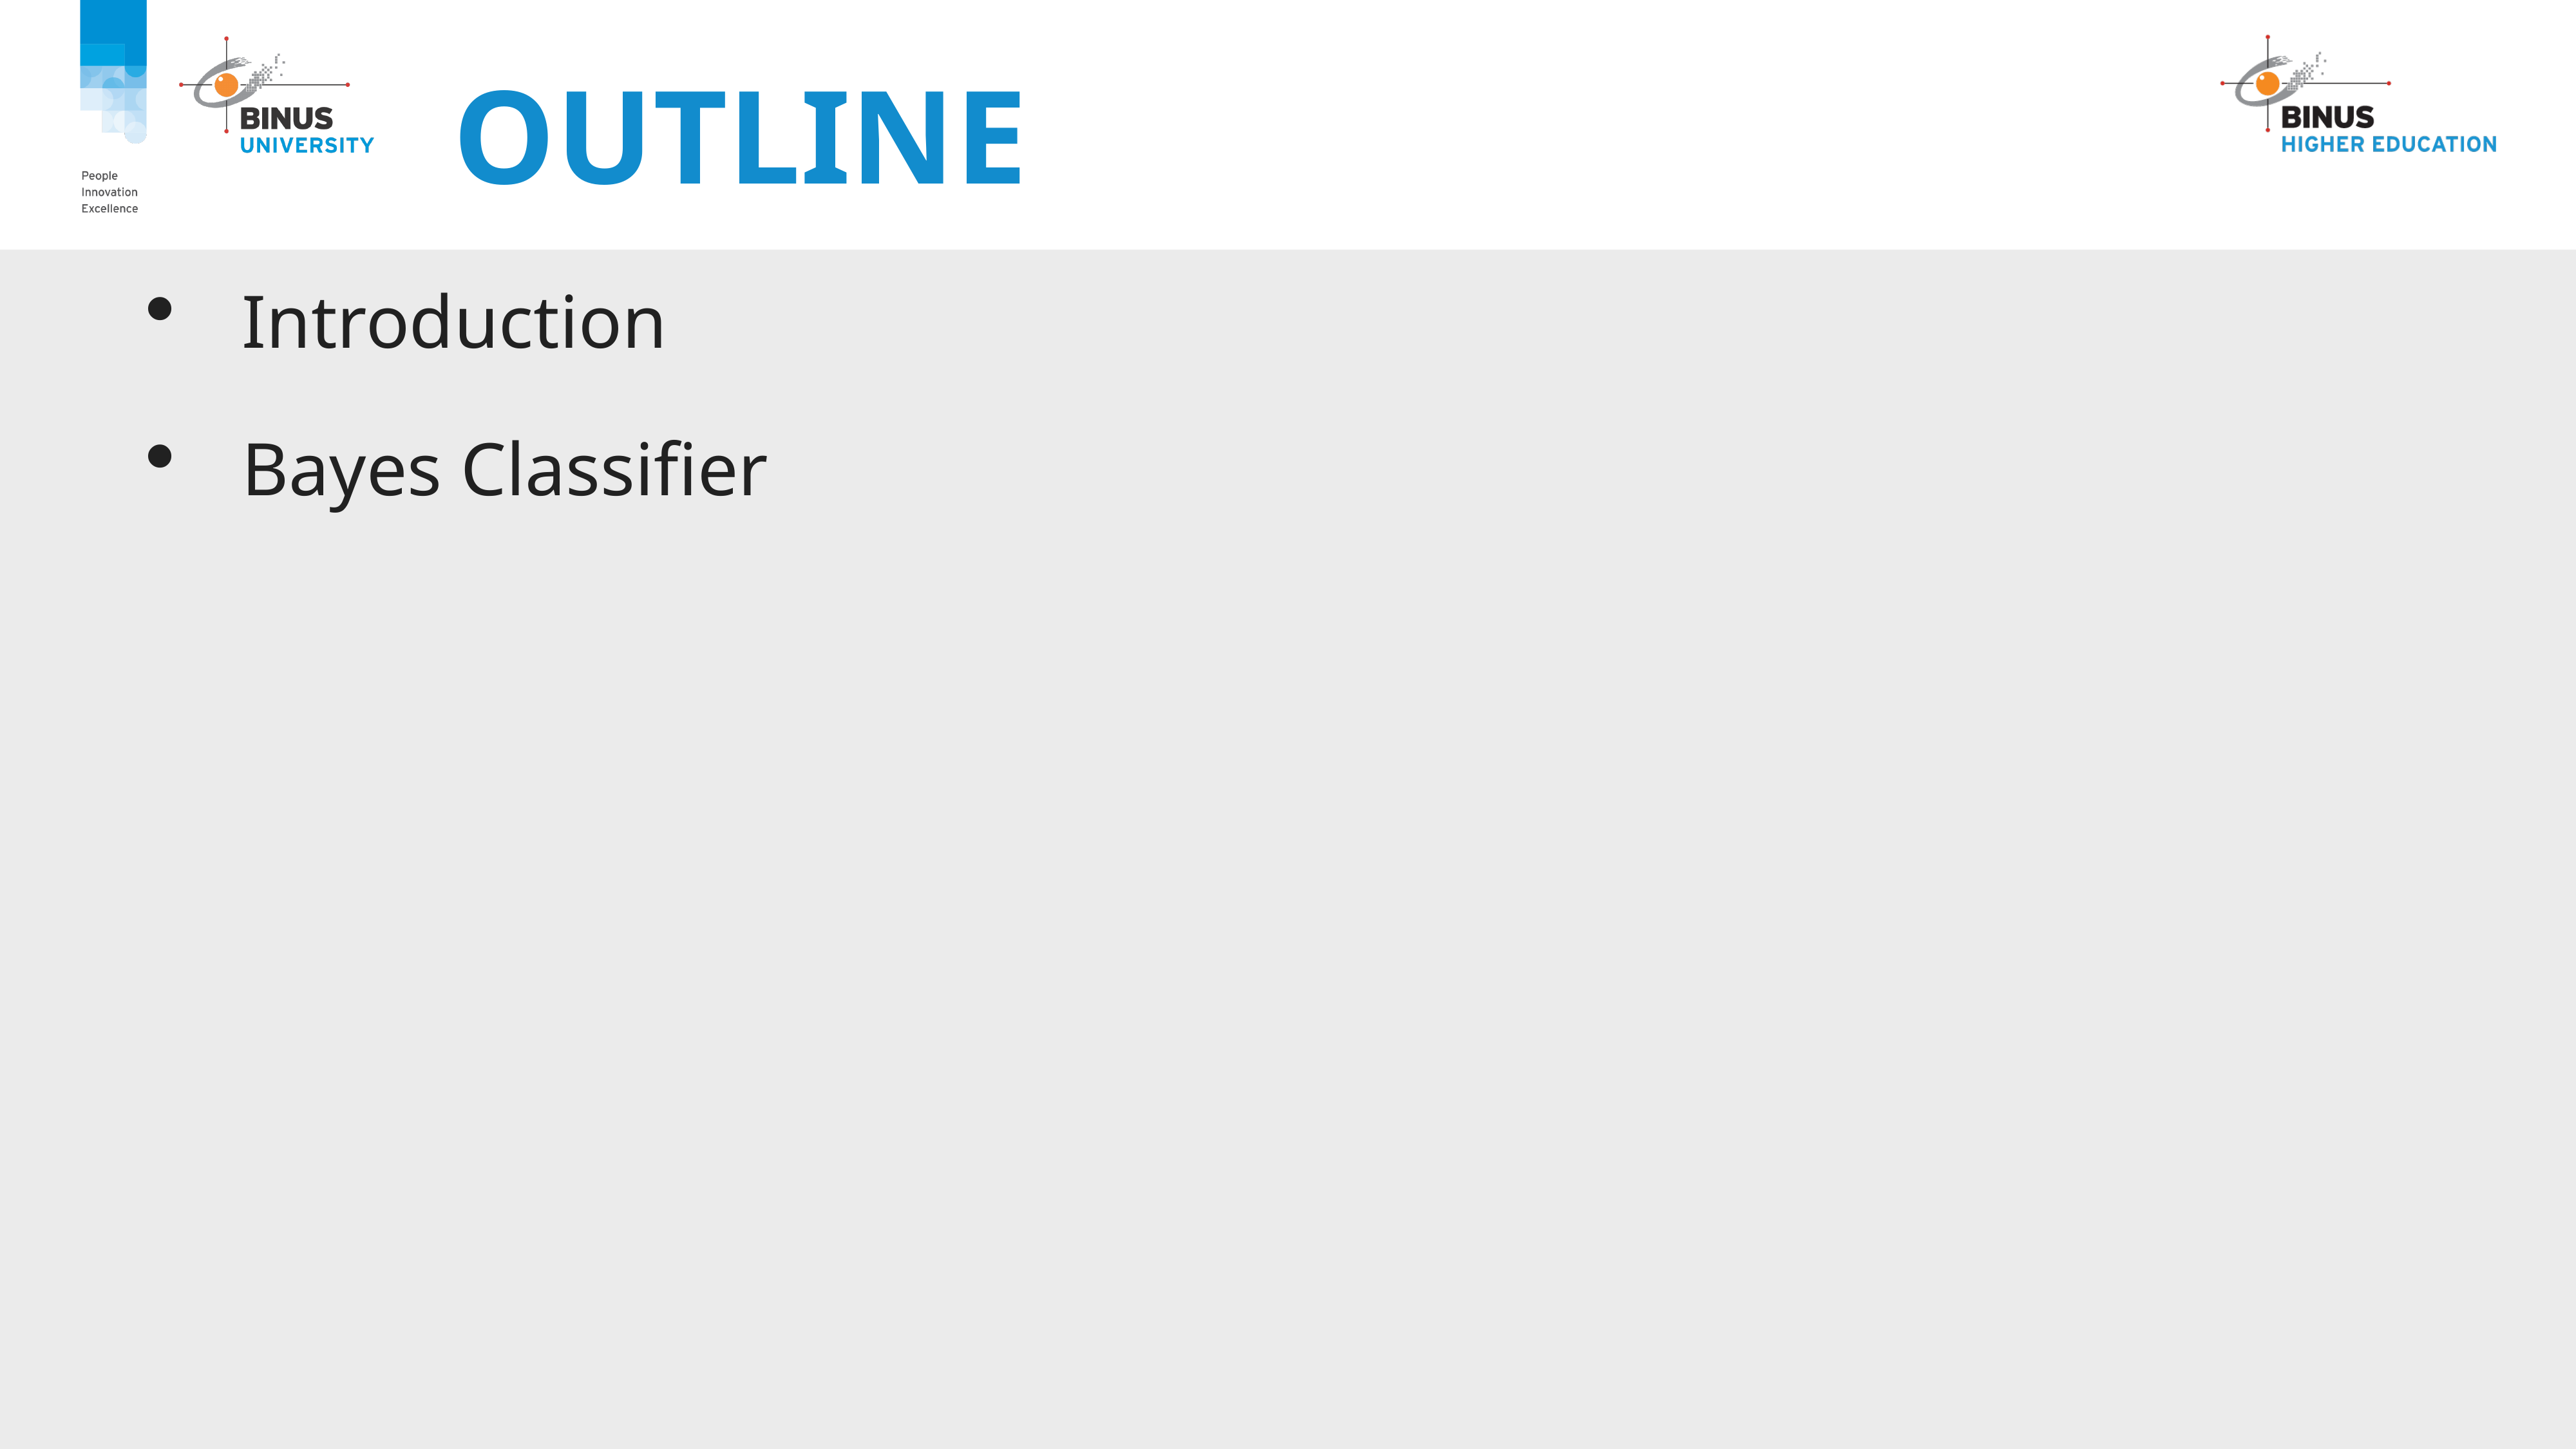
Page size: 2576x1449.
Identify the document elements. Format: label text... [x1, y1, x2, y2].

list Introduction Bayes Classifier [48, 270, 2520, 1449]
picture [80, 66, 147, 144]
picture [174, 25, 374, 161]
title Outline [448, 79, 2003, 134]
picture [2199, 0, 2496, 156]
picture [81, 146, 146, 213]
